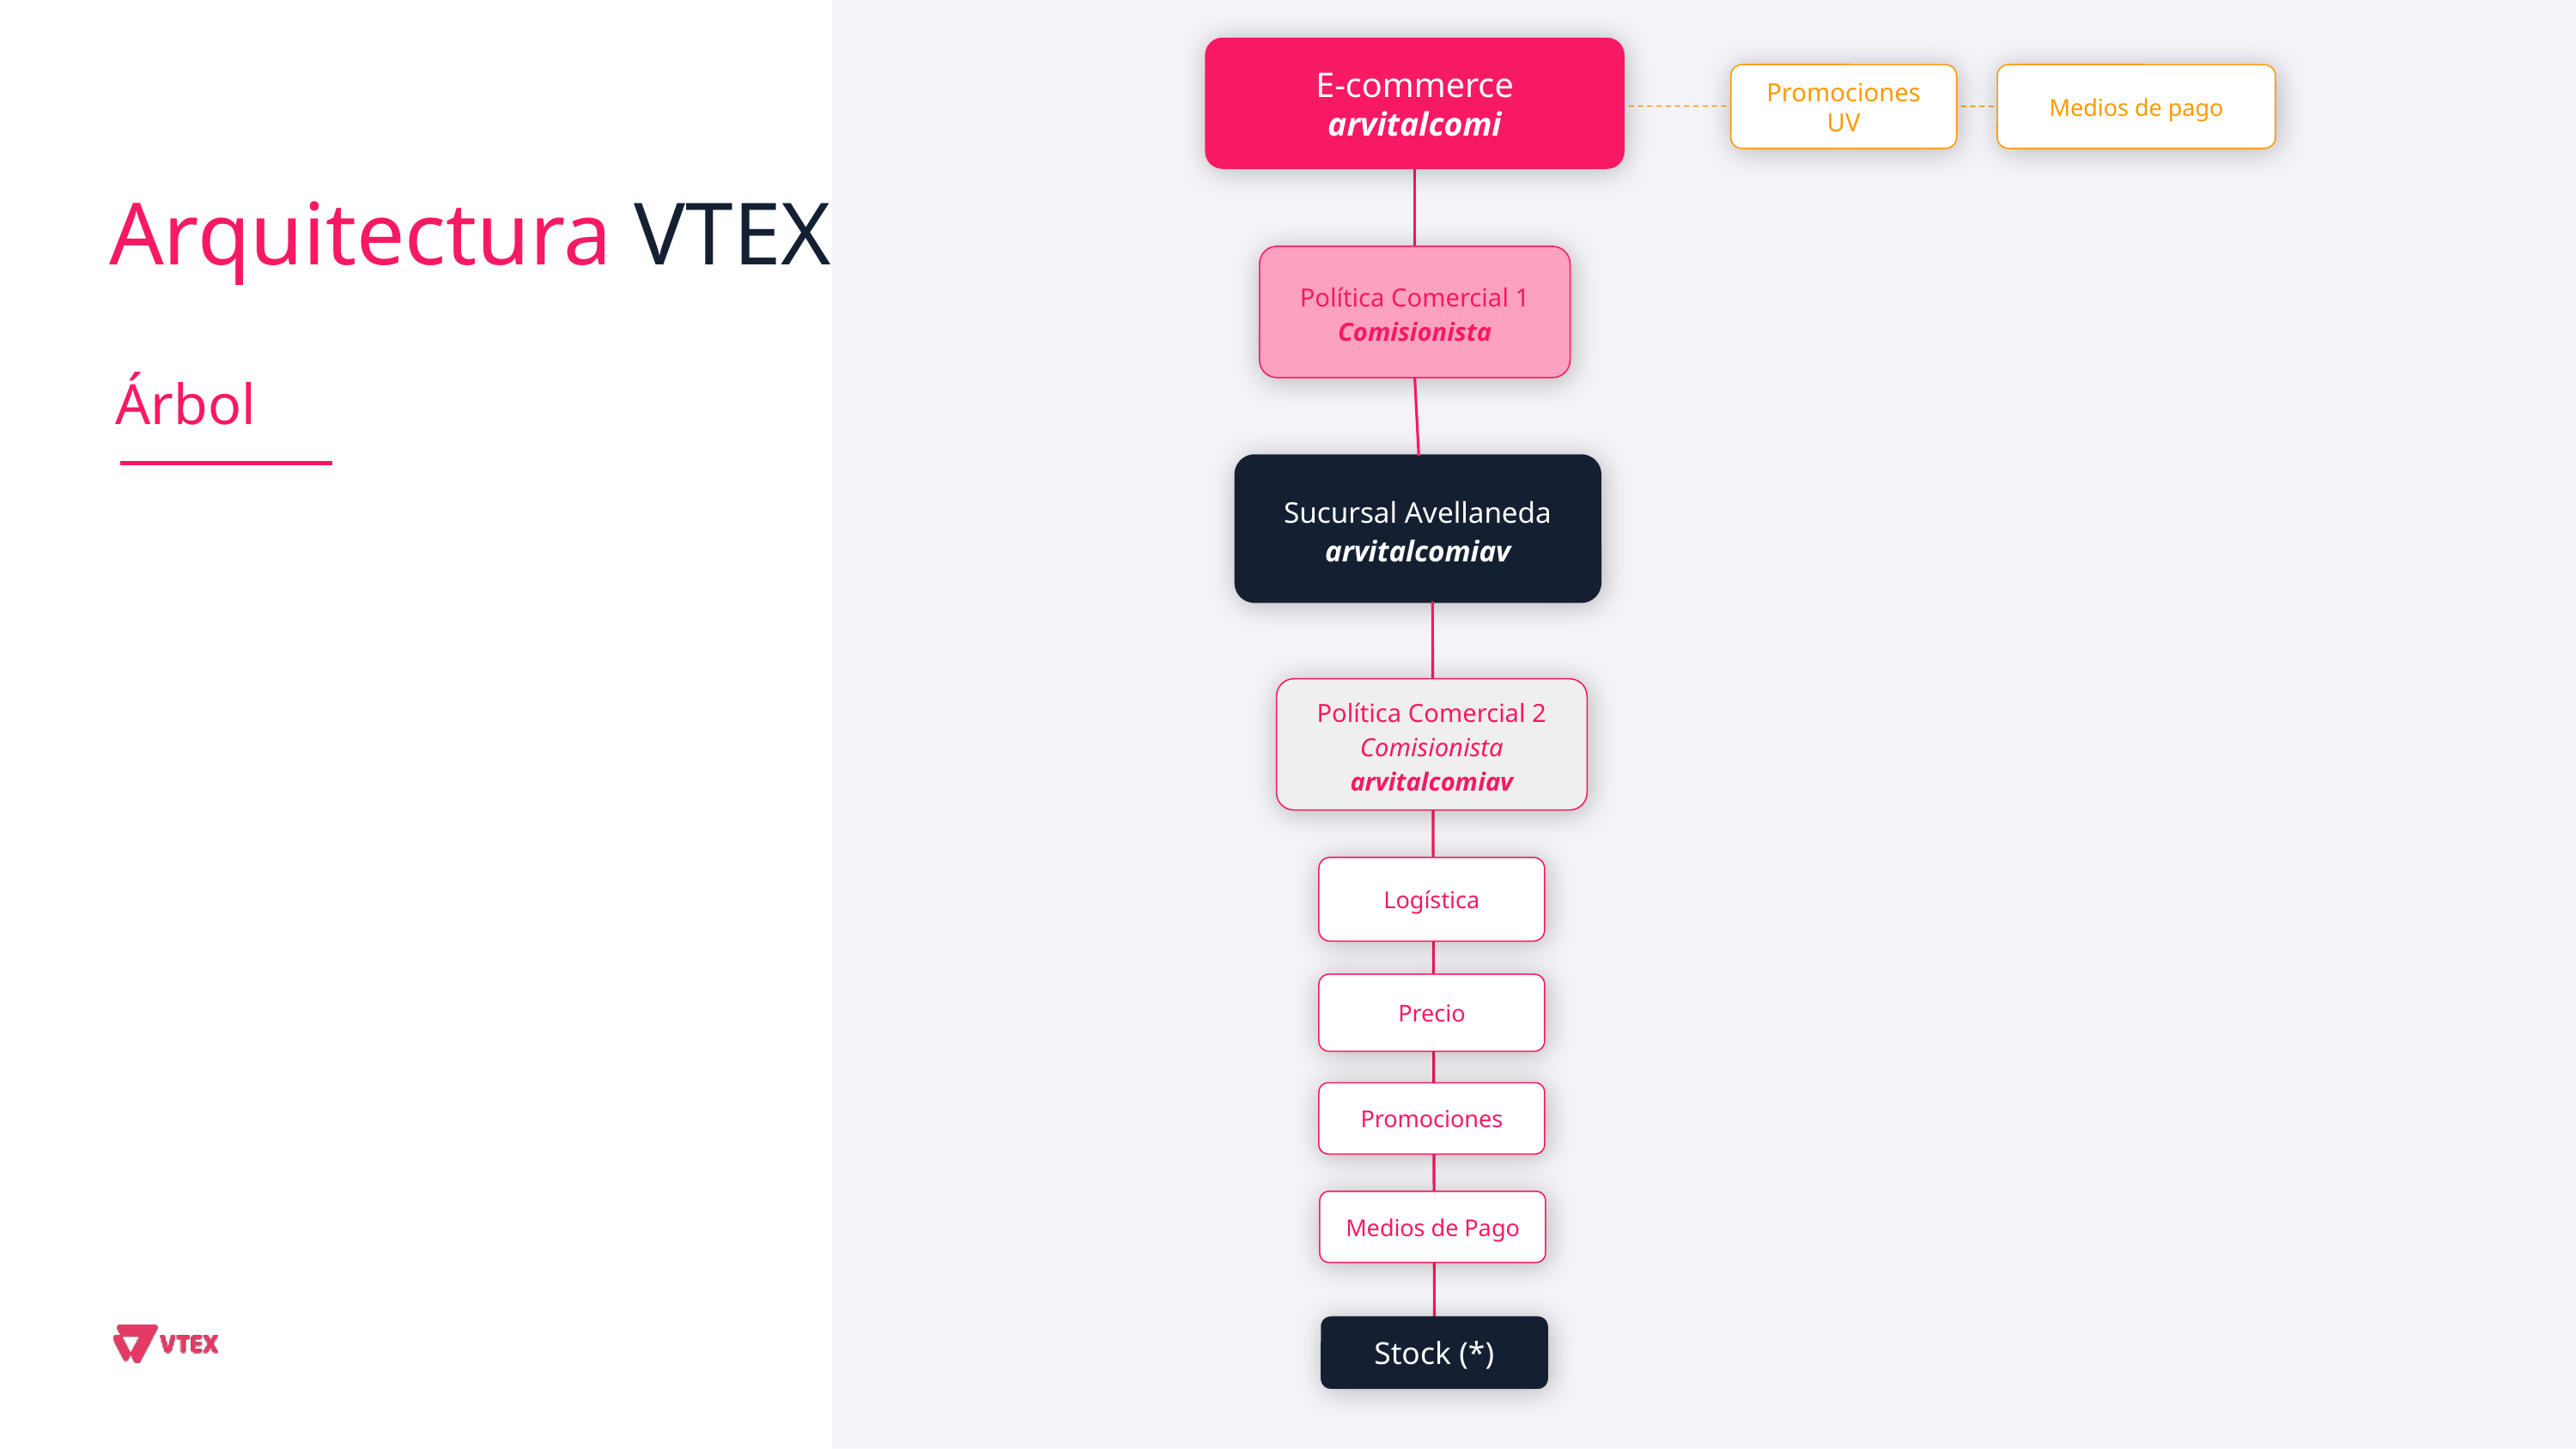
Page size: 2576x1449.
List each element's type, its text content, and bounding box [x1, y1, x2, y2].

text_box Stock (*) [1321, 1317, 1548, 1389]
text_box Política Comercial 2 Comisionista arvitalcomiav [1438, 678, 1588, 810]
text_box Promociones UV [1730, 64, 1957, 105]
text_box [1414, 377, 1419, 457]
text_box Logística [1438, 857, 1545, 942]
text_box Precio [1438, 973, 1545, 1052]
text_box Política Comercial 2 Comisionista arvitalcomiav [1276, 678, 1428, 810]
text_box Promociones UV [1730, 114, 1957, 149]
text_box Arquitectura VTEX [101, 183, 975, 314]
text_box Medios de pago [1997, 112, 2275, 149]
text_box Promociones [1438, 1082, 1545, 1155]
text_box Precio [1318, 973, 1428, 1052]
text_box Sucursal Avellaneda arvitalcomiav [1235, 455, 1601, 603]
text_box [831, 0, 2576, 1449]
text_box Medios de Pago [1319, 1191, 1428, 1263]
picture [112, 1325, 219, 1363]
text_box Promociones [1318, 1082, 1428, 1155]
text_box Logística [1318, 857, 1428, 942]
text_box Árbol [102, 349, 927, 449]
text_box Medios de pago [1997, 64, 2275, 106]
text_box Medios de Pago [1438, 1191, 1546, 1263]
text_box E-commerce arvitalcomi [1205, 37, 1625, 169]
text_box Política Comercial 1 Comisionista [1259, 246, 1571, 378]
